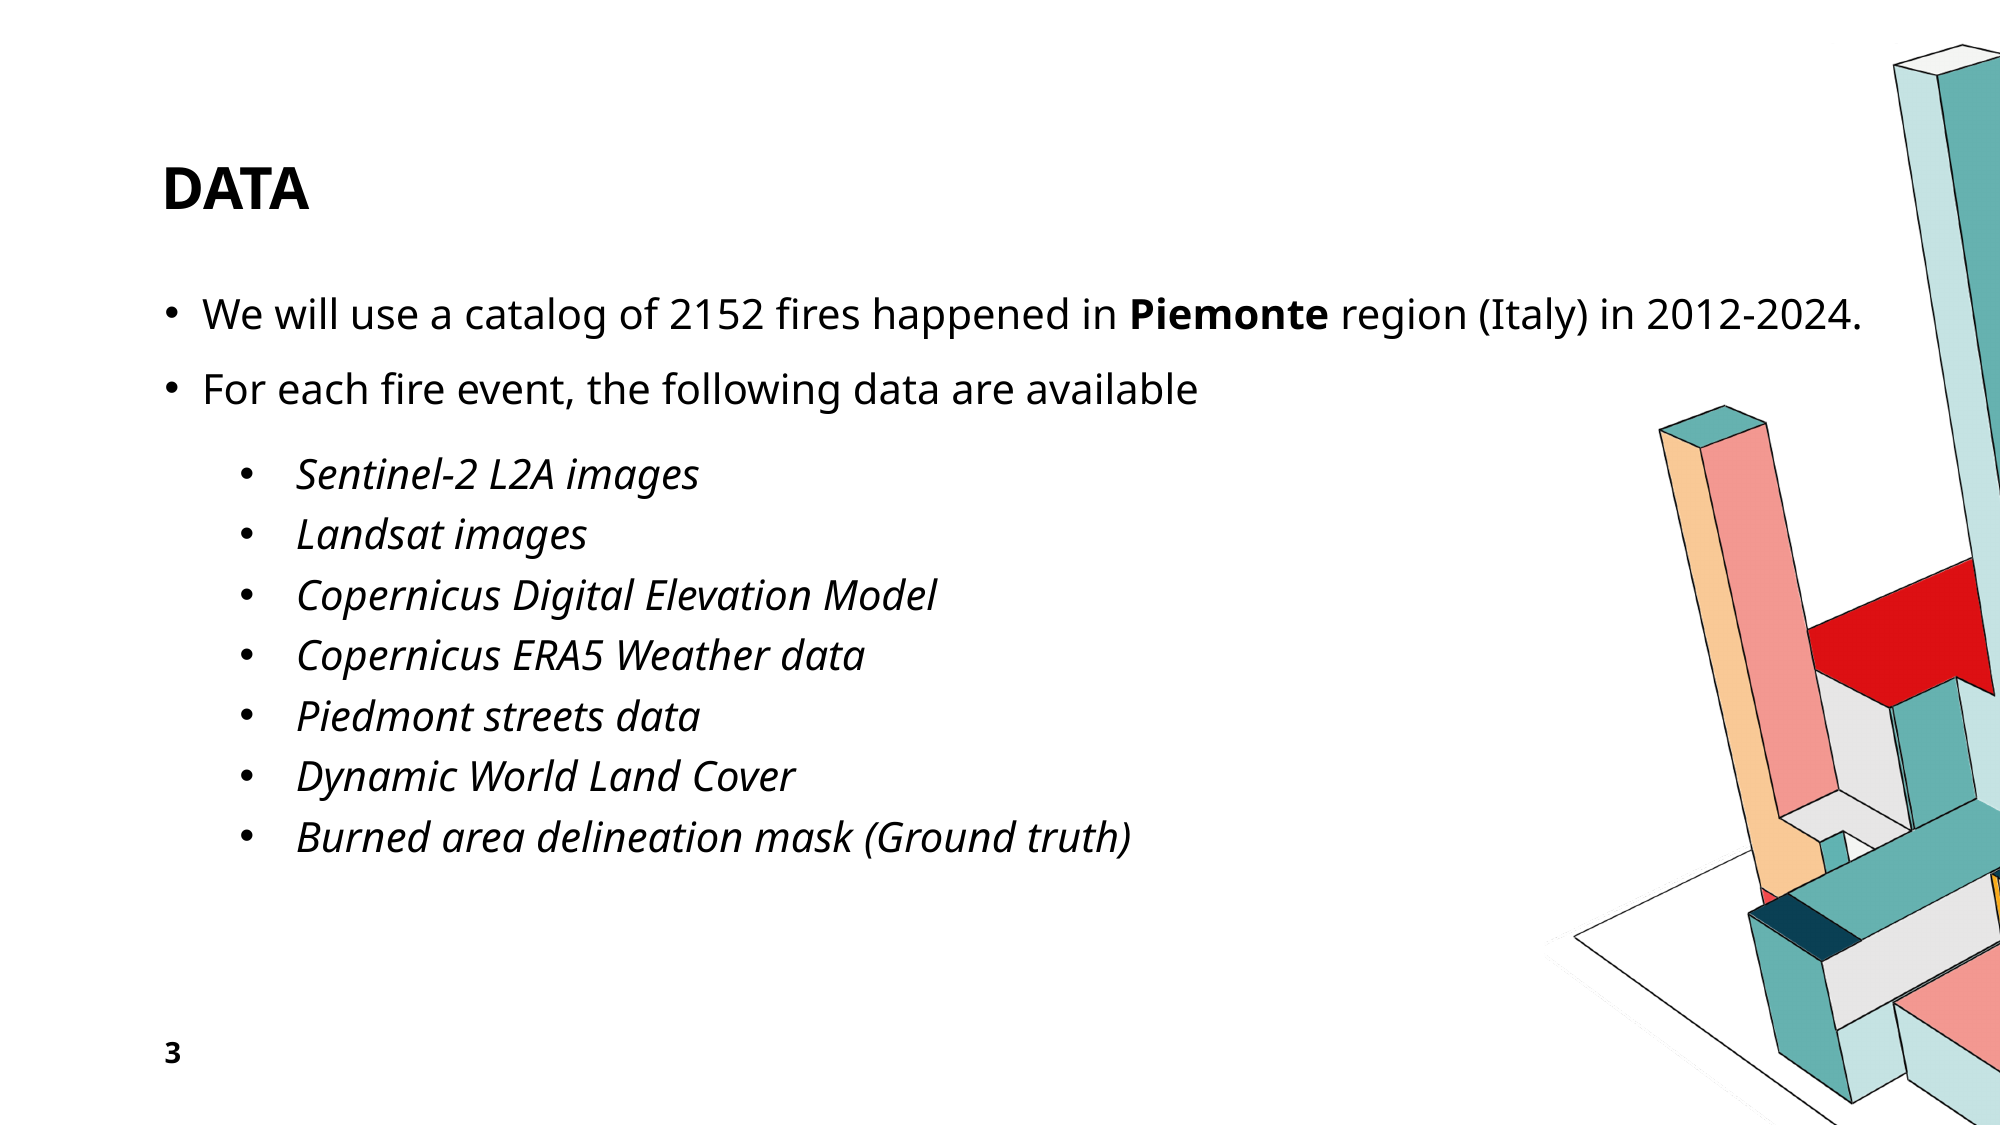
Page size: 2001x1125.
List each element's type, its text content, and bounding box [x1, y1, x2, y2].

picture [1544, 43, 2000, 1125]
title Data [146, 11, 1508, 230]
slide_number 3 [149, 1024, 588, 1085]
list We will use a catalog of 2152 fires happened in Piemonte region (Italy) in 2012-2024. For each fire event, the following data are available Sentinel-2 L2A images Landsat images Copernicus Digital Elevation Model Copernicus ERA5 Weather data Piedmont streets data Dynamic World Land Cover Burned area delineation mask (Ground truth) [149, 280, 1907, 943]
